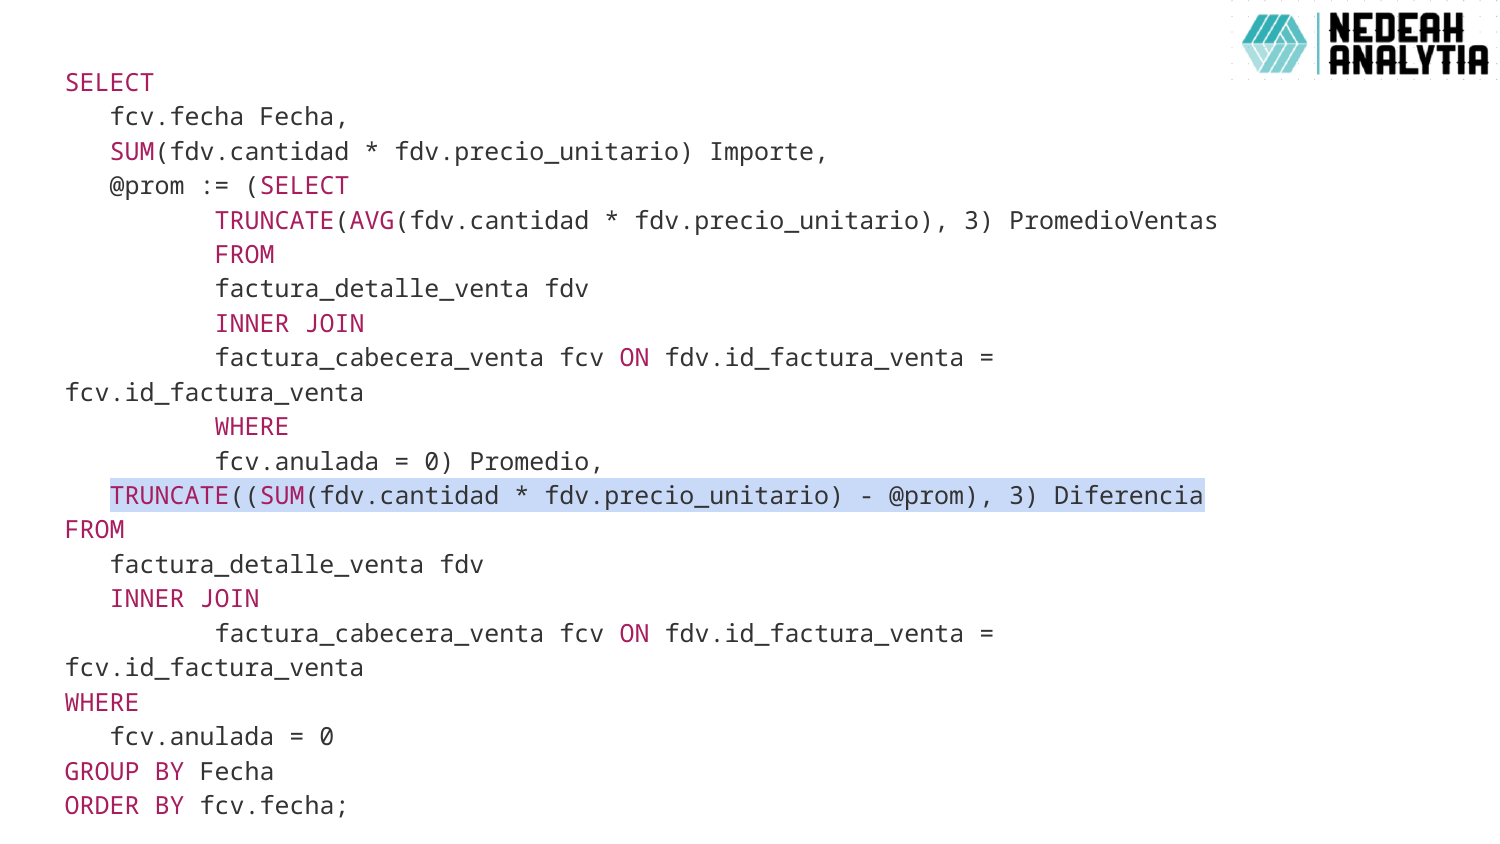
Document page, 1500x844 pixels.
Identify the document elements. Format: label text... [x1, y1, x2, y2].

picture [1229, 0, 1500, 85]
list SELECT fcv.fecha Fecha, SUM(fdv.cantidad * fdv.precio_unitario) Importe, @prom := (SELECT TRUNCATE(AVG(fdv.cantidad * fdv.precio_unitario), 3) PromedioVentas FROM factura_detalle_venta fdv INNER JOIN factura_cabecera_venta fcv ON fdv.id_factura_venta = fcv.id_factura_venta WHERE fcv.anulada = 0) Promedio, TRUNCATE((SUM(fdv.cantidad * fdv.precio_unitario) - @prom), 3) Diferencia FROM factura_detalle_venta fdv INNER JOIN factura_cabecera_venta fcv ON fdv.id_factura_venta = fcv.id_factura_venta WHERE fcv.anulada = 0 GROUP BY Fecha ORDER BY fcv.fecha; [49, 46, 1305, 822]
